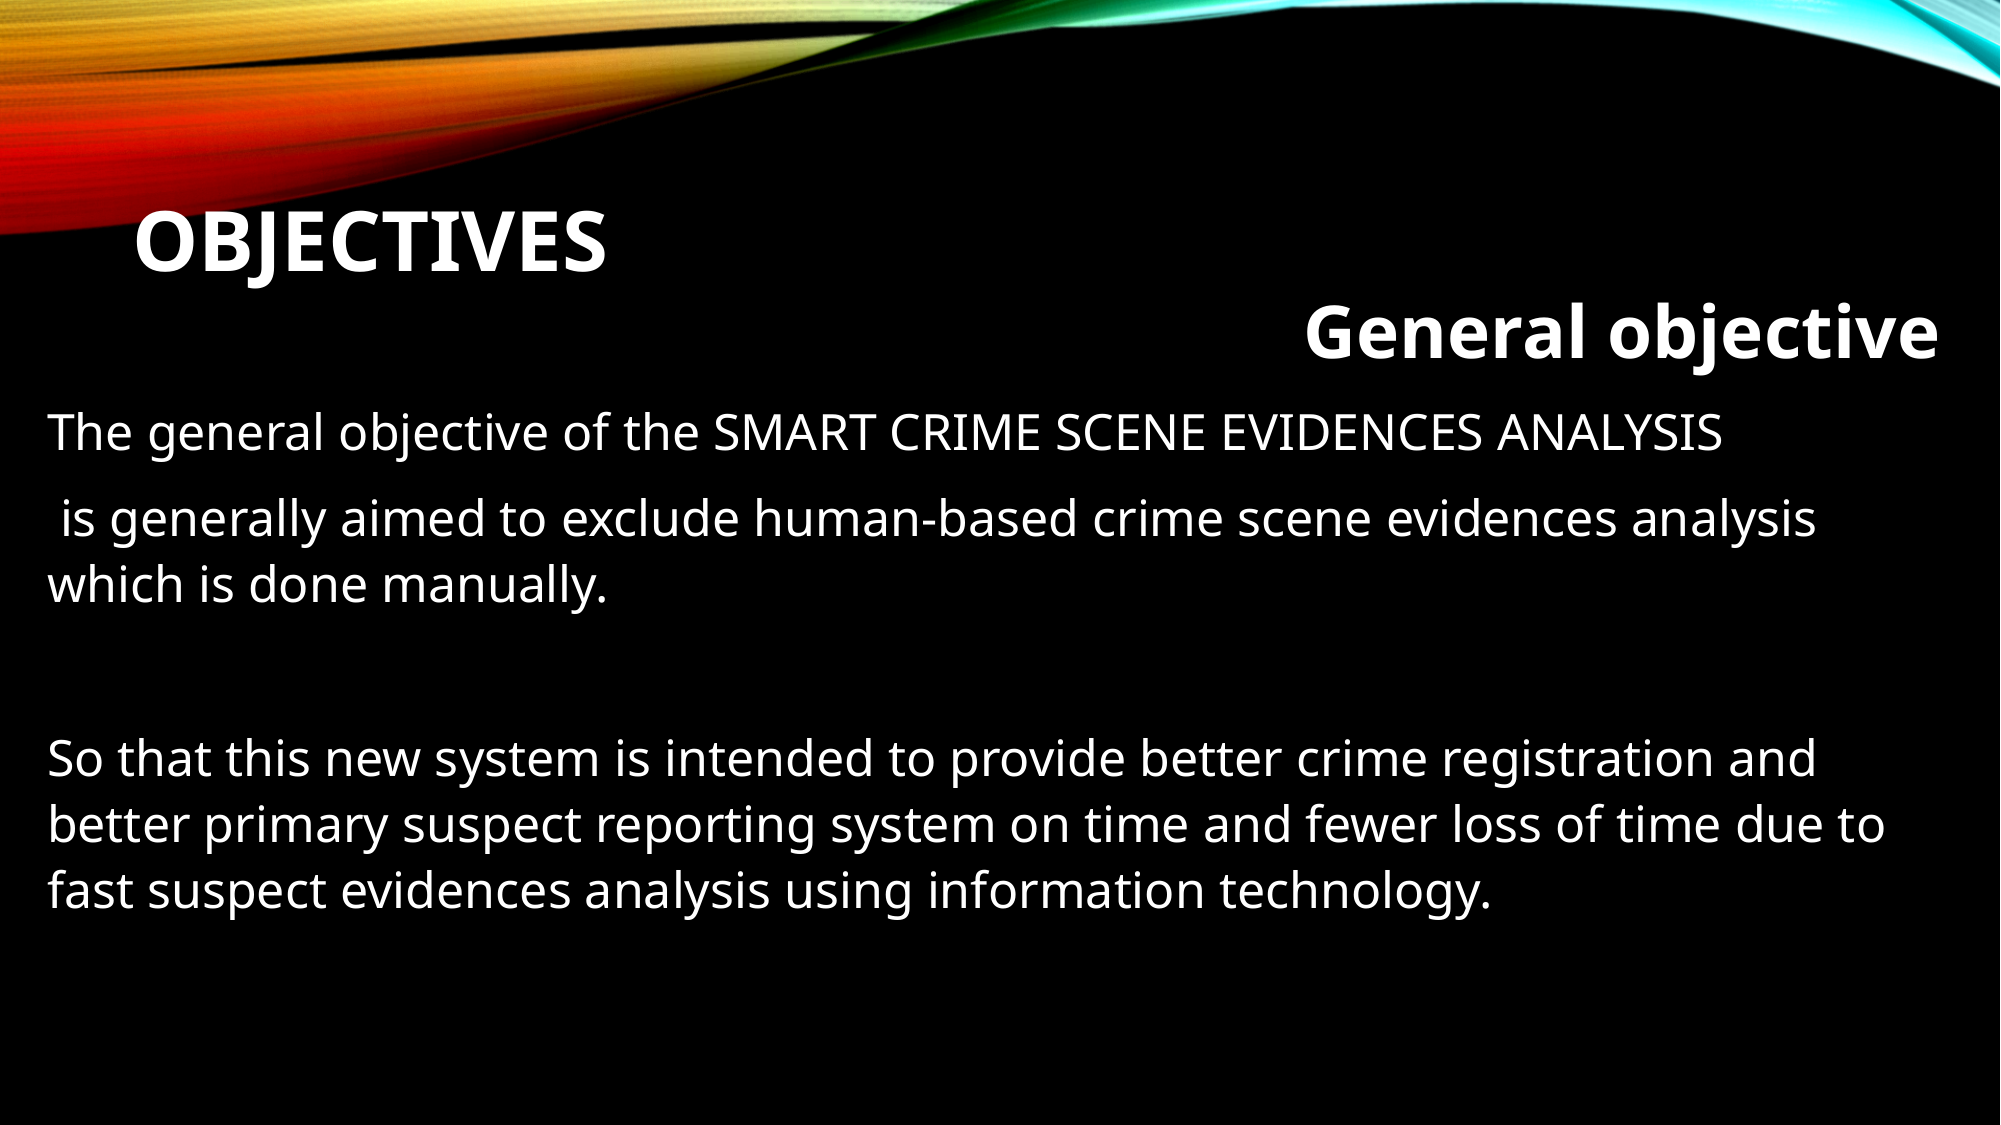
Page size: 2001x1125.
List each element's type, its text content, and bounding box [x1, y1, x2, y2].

list General objective The general objective of the SMART CRIME SCENE EVIDENCES ANALYSIS is generally aimed to exclude human-based crime scene evidences analysis which is done manually. So that this new system is intended to provide better crime registration and better primary suspect reporting system on time and fewer loss of time due to fast suspect evidences analysis using information technology. [32, 269, 1956, 1053]
title OBJECTIVES [117, 138, 1530, 269]
picture [0, 0, 2000, 237]
